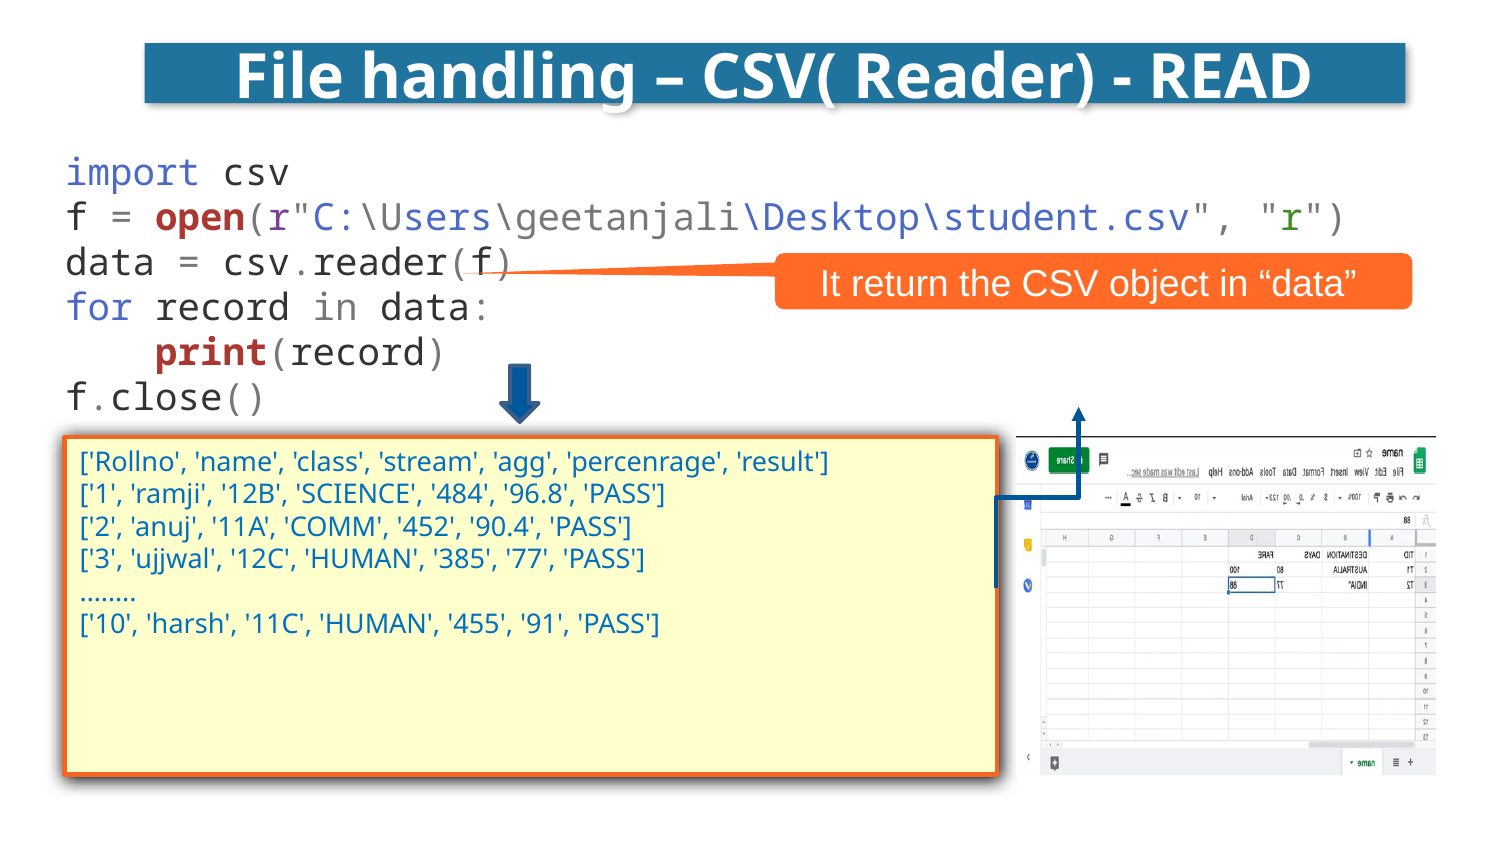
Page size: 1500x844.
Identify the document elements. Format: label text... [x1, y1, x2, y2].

text_box ['Rollno', 'name', 'class', 'stream', 'agg', 'percenrage', 'result'] ['1', 'ramji', '12B', 'SCIENCE', '484', '96.8', 'PASS'] ['2', 'anuj', '11A', 'COMM', '452', '90.4', 'PASS'] ['3', 'ujjwal', '12C', 'HUMAN', '385', '77', 'PASS'] …….. ['10', 'harsh', '11C', 'HUMAN', '455', '91', 'PASS'] [64, 436, 997, 775]
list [1016, 436, 1436, 775]
text_box [500, 365, 539, 422]
text_box import csv f = open(r"C:\Users\geetanjali\Desktop\student.csv", "r") data = csv.reader(f) for record in data: print(record) f.close() [49, 140, 1463, 422]
text_box It return the CSV object in “data” [461, 253, 1413, 310]
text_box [946, 456, 1129, 540]
title File handling – CSV( Reader) - READ [144, 43, 1406, 104]
